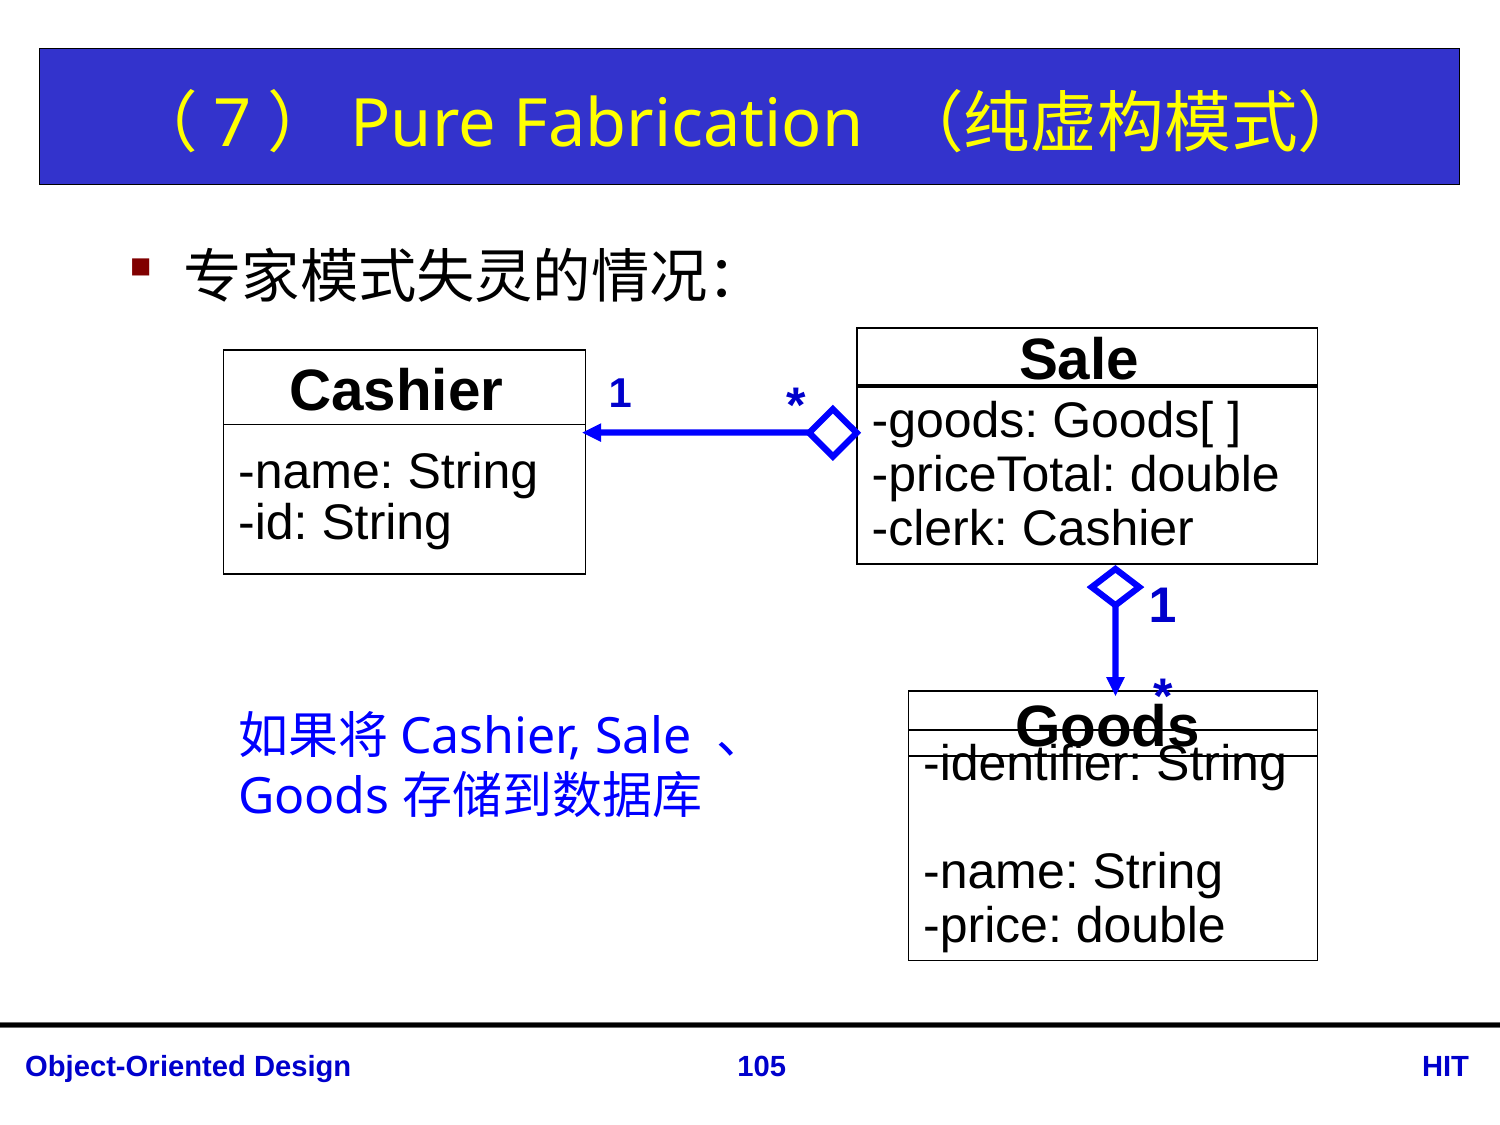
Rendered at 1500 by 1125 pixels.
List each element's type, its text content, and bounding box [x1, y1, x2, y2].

text_box -goods: Goods[ ] -priceTotal: double -clerk: Cashier [856, 387, 1318, 564]
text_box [582, 365, 857, 457]
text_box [223, 349, 586, 575]
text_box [908, 690, 1318, 935]
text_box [1091, 568, 1177, 710]
title （7）Pure Fabrication （纯虚构模式） [38, 54, 1457, 185]
text_box Sale [856, 327, 1318, 385]
list 专家模式失灵的情况： [111, 231, 1412, 941]
text_box 如果将Cashier, Sale 、 Goods存储到数据库 [223, 695, 783, 831]
